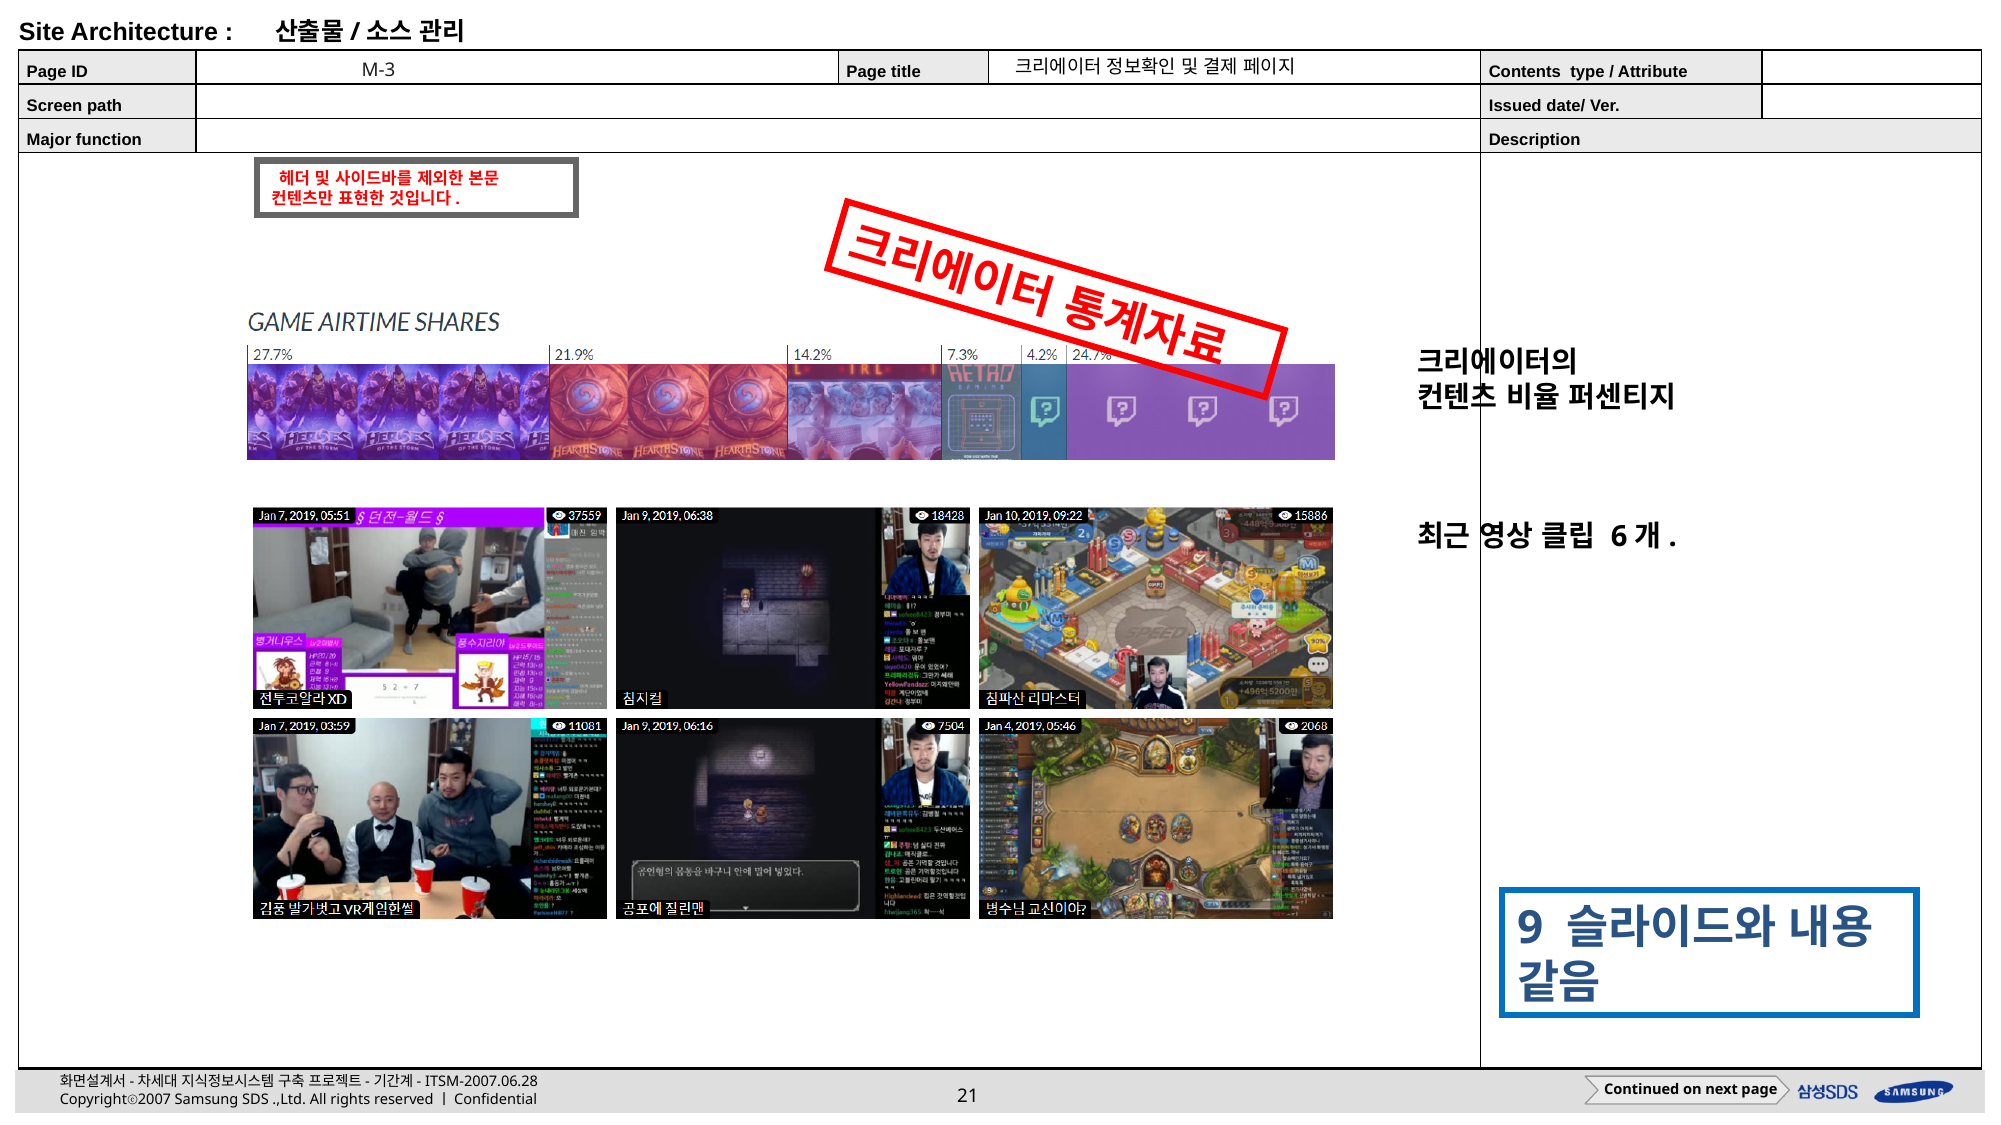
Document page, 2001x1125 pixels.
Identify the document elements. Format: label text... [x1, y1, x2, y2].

text_box 크리에이터 통계자료 [827, 201, 1176, 298]
text_box 9 슬라이드와 내용 같음 [1502, 890, 1917, 1015]
text_box 크리에이터 정보확인 및 결제 페이지 [1000, 47, 1311, 85]
text_box 21 [792, 1076, 1143, 1109]
picture [234, 299, 1350, 477]
text_box 헤더 및 사이드바를 제외한 본문 컨텐츠만 표현한 것입니다. [256, 160, 576, 216]
text_box 크리에이터의 컨텐츠 비율 퍼센티지 최근 영상 클립 6개. [1402, 160, 1766, 1015]
picture [245, 498, 1339, 924]
picture [15, 1070, 1985, 1113]
text_box M-3 [346, 50, 416, 88]
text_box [1583, 1075, 1793, 1107]
